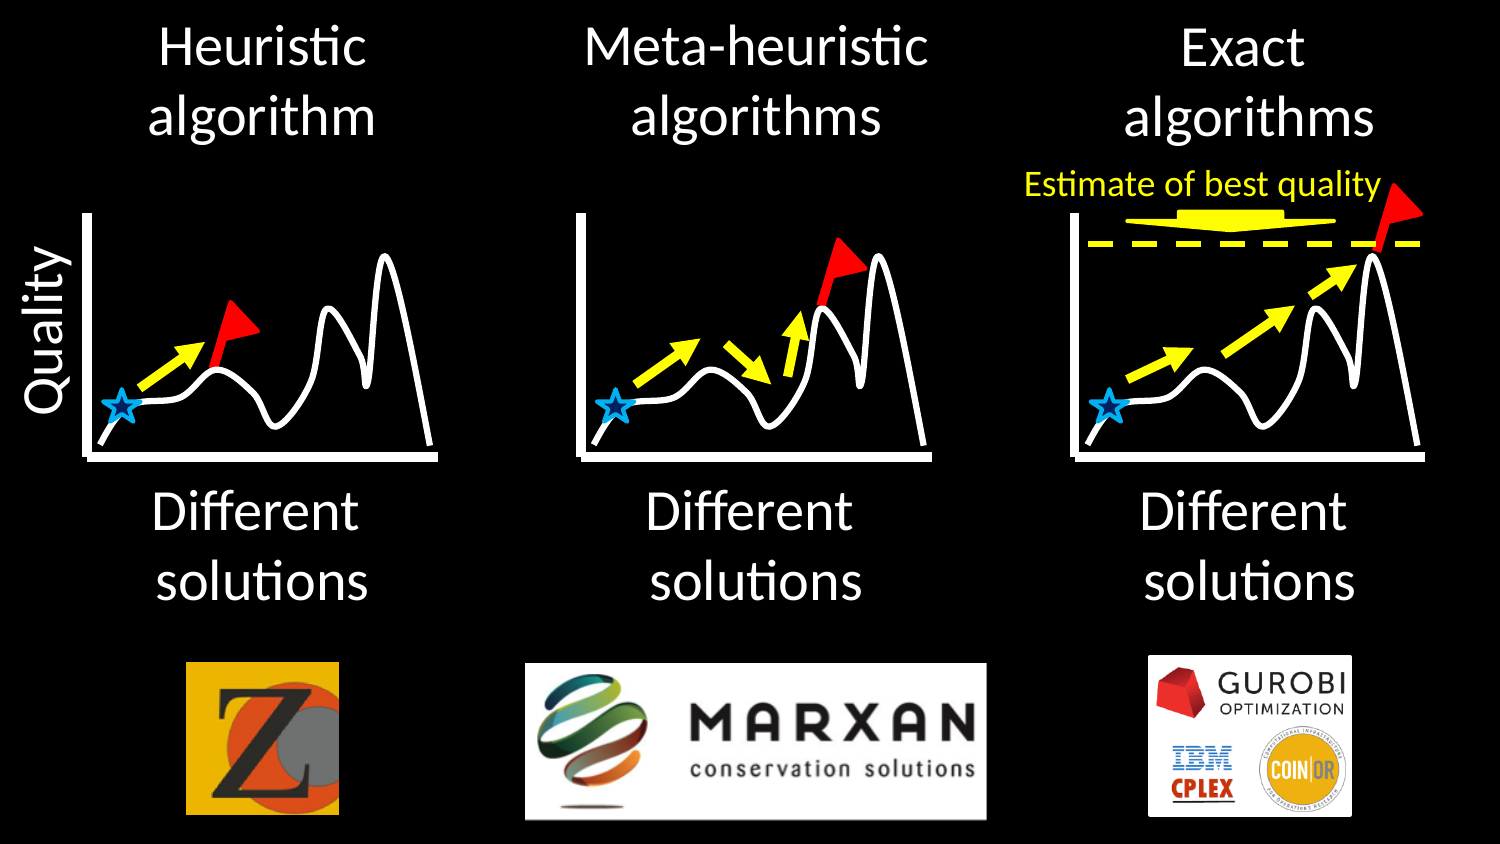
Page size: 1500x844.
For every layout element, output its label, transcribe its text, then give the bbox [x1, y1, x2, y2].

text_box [86, 213, 439, 622]
picture [524, 662, 988, 821]
picture [185, 662, 339, 815]
text_box Quality [0, 231, 81, 431]
text_box Exact algorithms [1085, 0, 1415, 150]
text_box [580, 213, 932, 622]
text_box Heuristic algorithm [133, 0, 392, 155]
text_box Meta-heuristic algorithms [568, 0, 945, 155]
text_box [1149, 633, 1351, 815]
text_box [1008, 151, 1441, 621]
